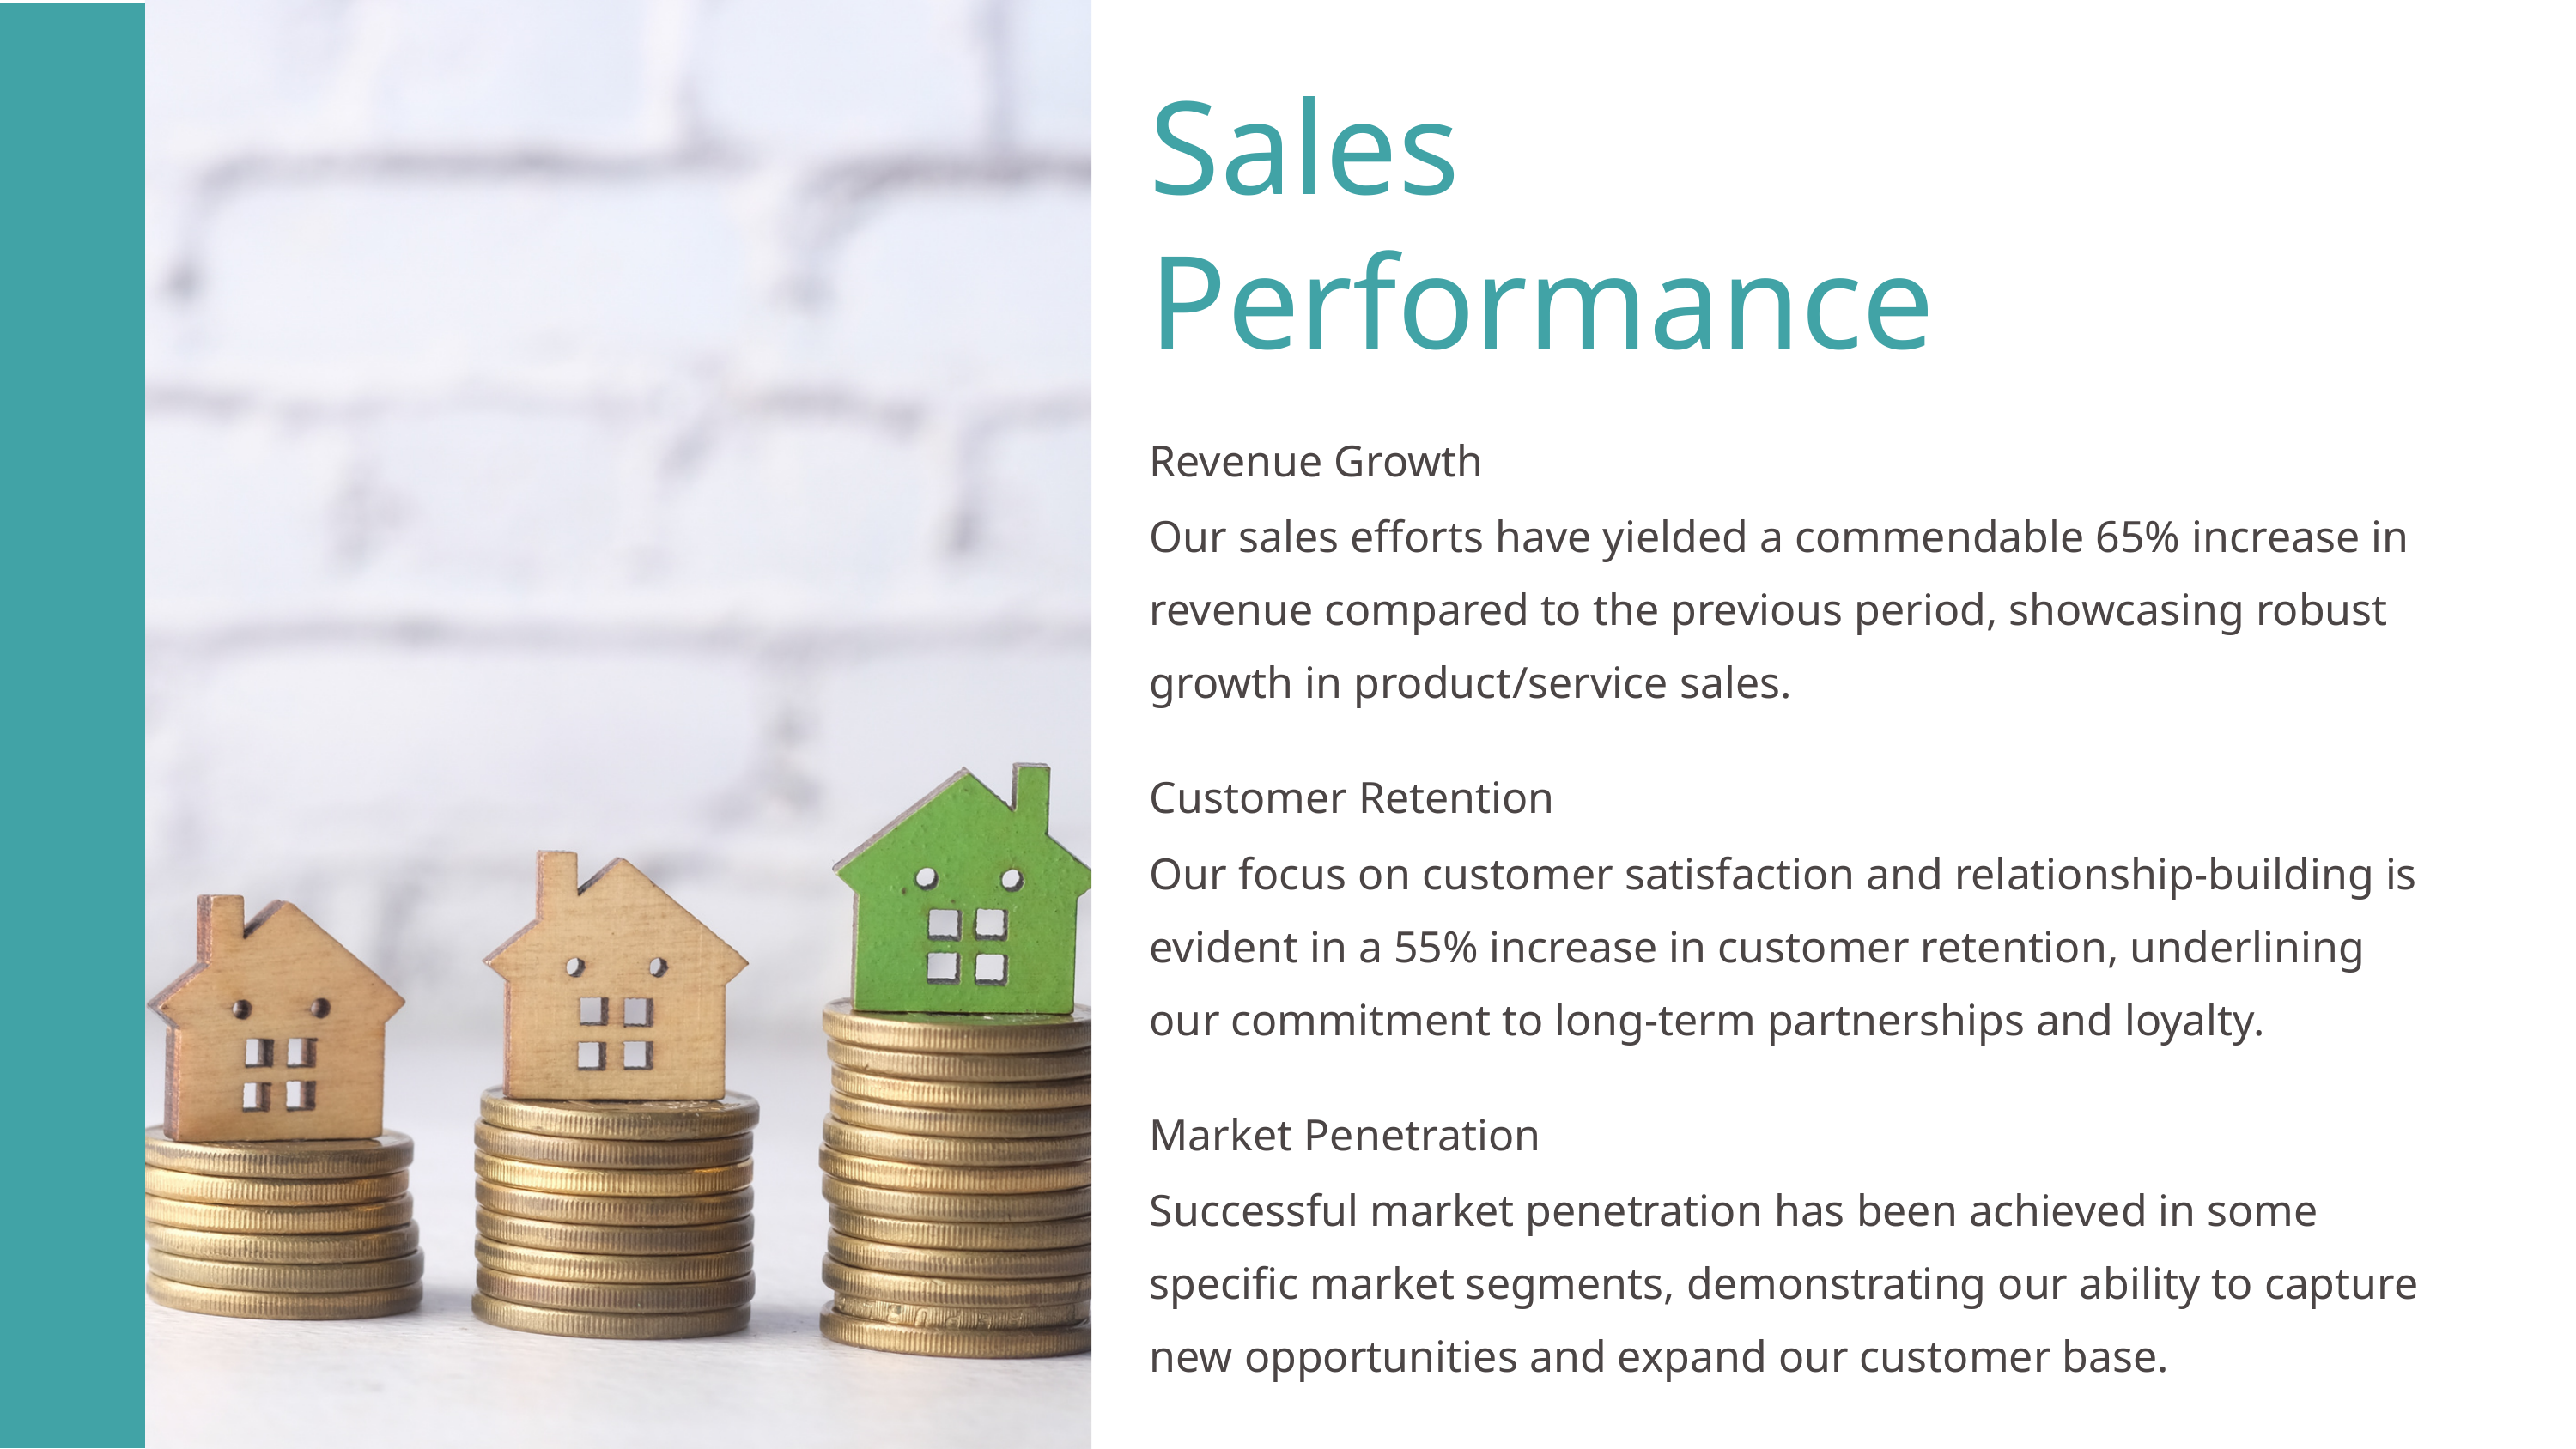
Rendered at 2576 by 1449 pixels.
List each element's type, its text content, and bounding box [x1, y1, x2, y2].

text_box Market Penetration [1149, 1099, 2431, 1160]
text_box Our sales efforts have yielded a commendable 65% increase in revenue compared to the previous period, showcasing robust growth in product/service sales. [1149, 488, 2431, 707]
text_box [144, 0, 1092, 1449]
text_box Customer Retention [1149, 761, 2432, 822]
text_box Revenue Growth [1149, 425, 2431, 486]
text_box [0, 2, 145, 1449]
text_box Our focus on customer satisfaction and relationship-building is evident in a 55% increase in customer retention, underlining our commitment to long-term partnerships and loyalty. [1149, 825, 2432, 1044]
text_box Sales Performance [1149, 65, 2190, 375]
text_box Successful market penetration has been achieved in some specific market segments, demonstrating our ability to capture new opportunities and expand our customer base. [1149, 1161, 2431, 1381]
